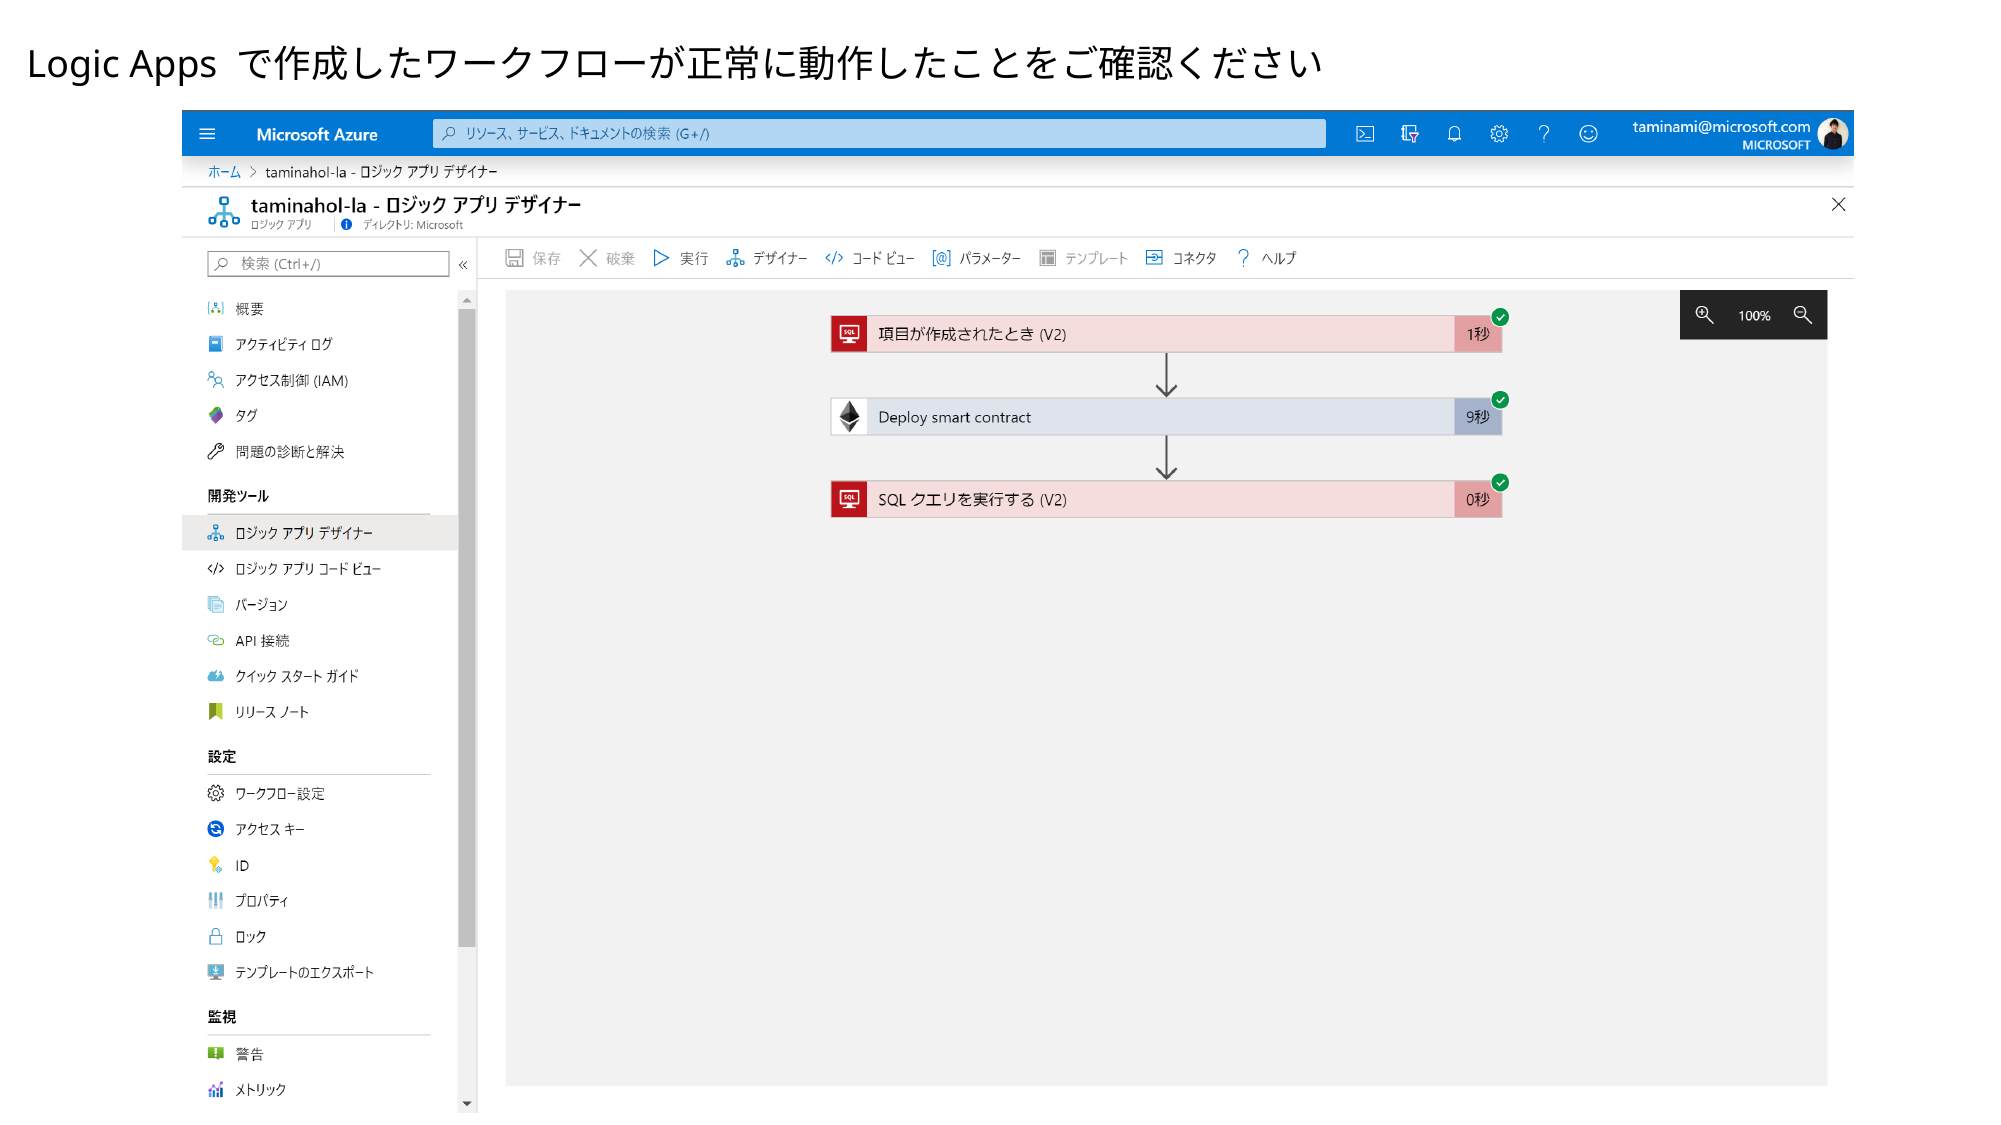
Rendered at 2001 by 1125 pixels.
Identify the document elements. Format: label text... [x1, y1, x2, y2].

picture [181, 110, 1854, 1113]
text_box Logic Apps で作成したワークフローが正常に動作したことをご確認ください [11, 32, 1339, 93]
